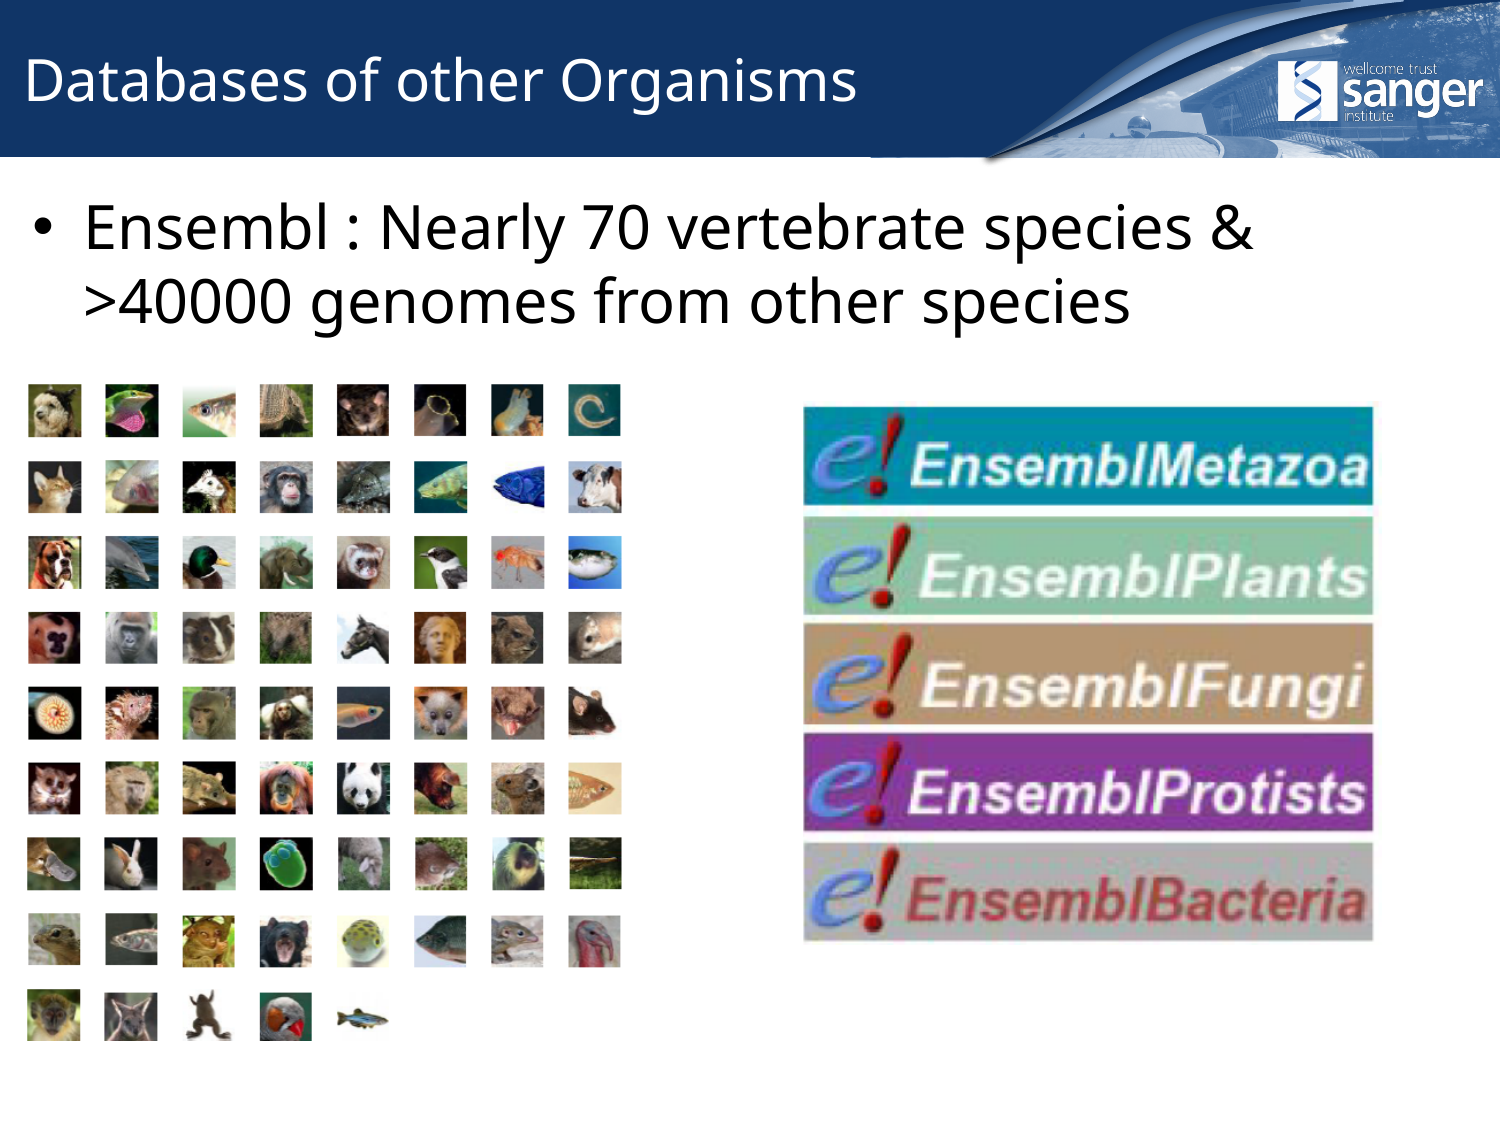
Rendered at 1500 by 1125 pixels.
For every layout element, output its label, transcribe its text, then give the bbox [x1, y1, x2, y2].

list Ensembl : Nearly 70 vertebrate species & >40000 genomes from other species [17, 181, 1491, 344]
picture [25, 381, 640, 1041]
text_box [0, 0, 1500, 158]
picture [803, 400, 1382, 946]
